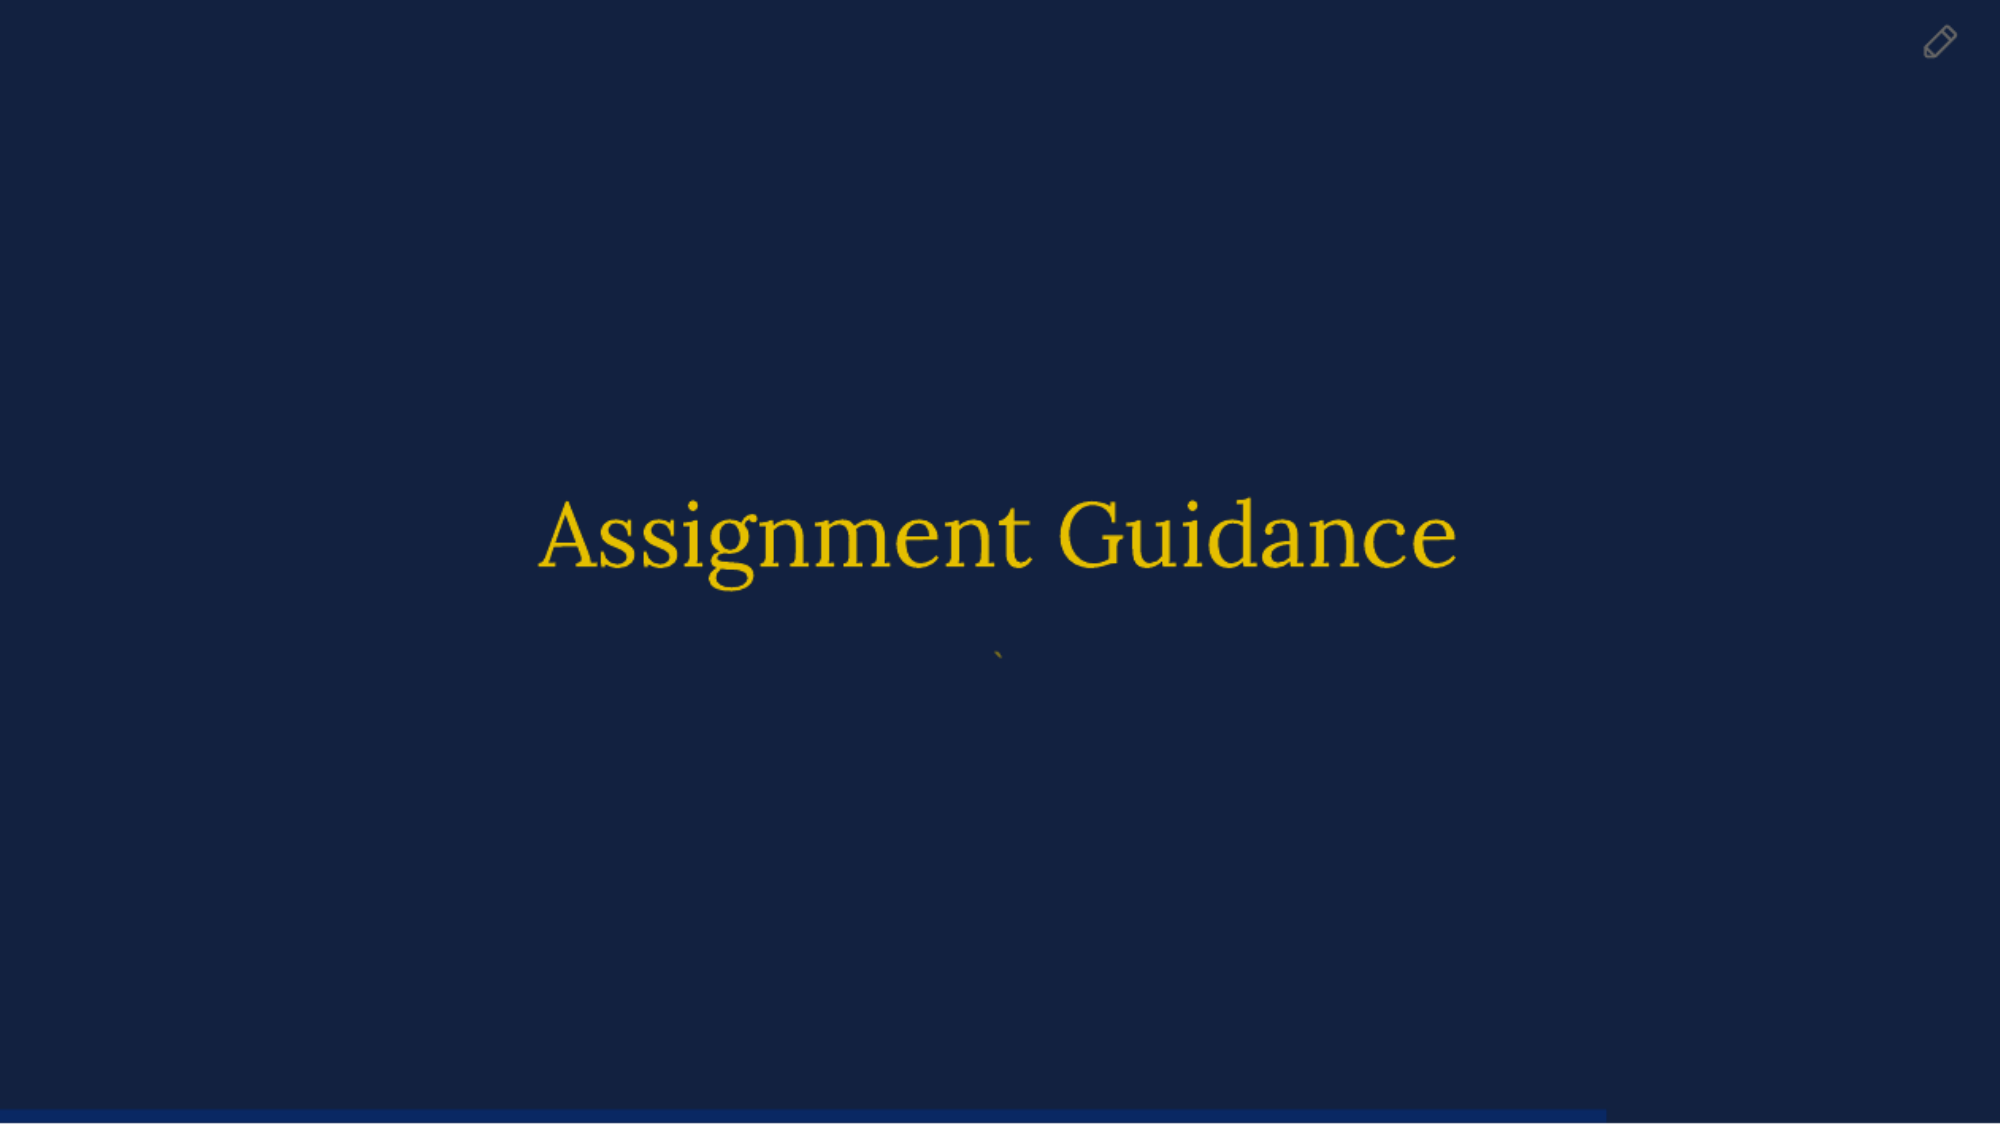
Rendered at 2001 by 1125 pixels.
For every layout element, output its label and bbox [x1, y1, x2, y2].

list [0, 0, 2000, 1125]
